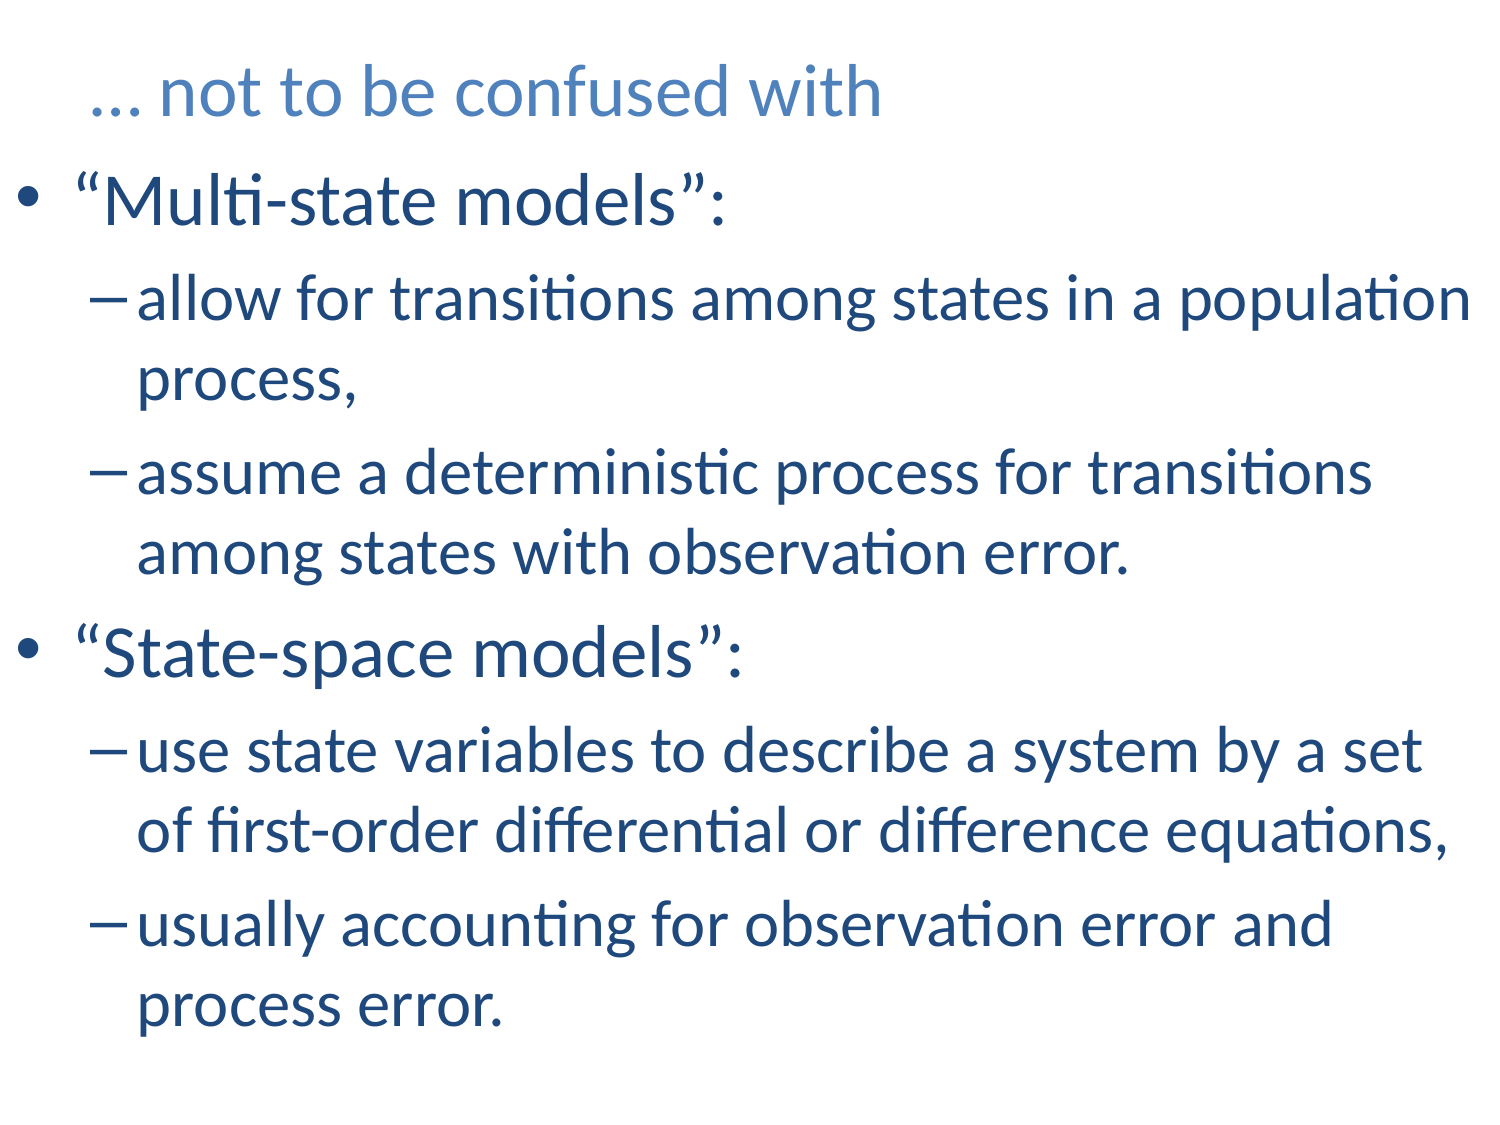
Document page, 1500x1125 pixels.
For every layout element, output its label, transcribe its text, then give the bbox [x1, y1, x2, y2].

title … not to be confused with [75, 30, 1425, 143]
list “Multi-state models”: allow for transitions among states in a population process, assume a deterministic process for transitions among states with observation error. “State-space models”: use state variables to describe a system by a set of first-order differential or difference equations, usually accounting for observation error and process error. [0, 143, 1500, 1125]
